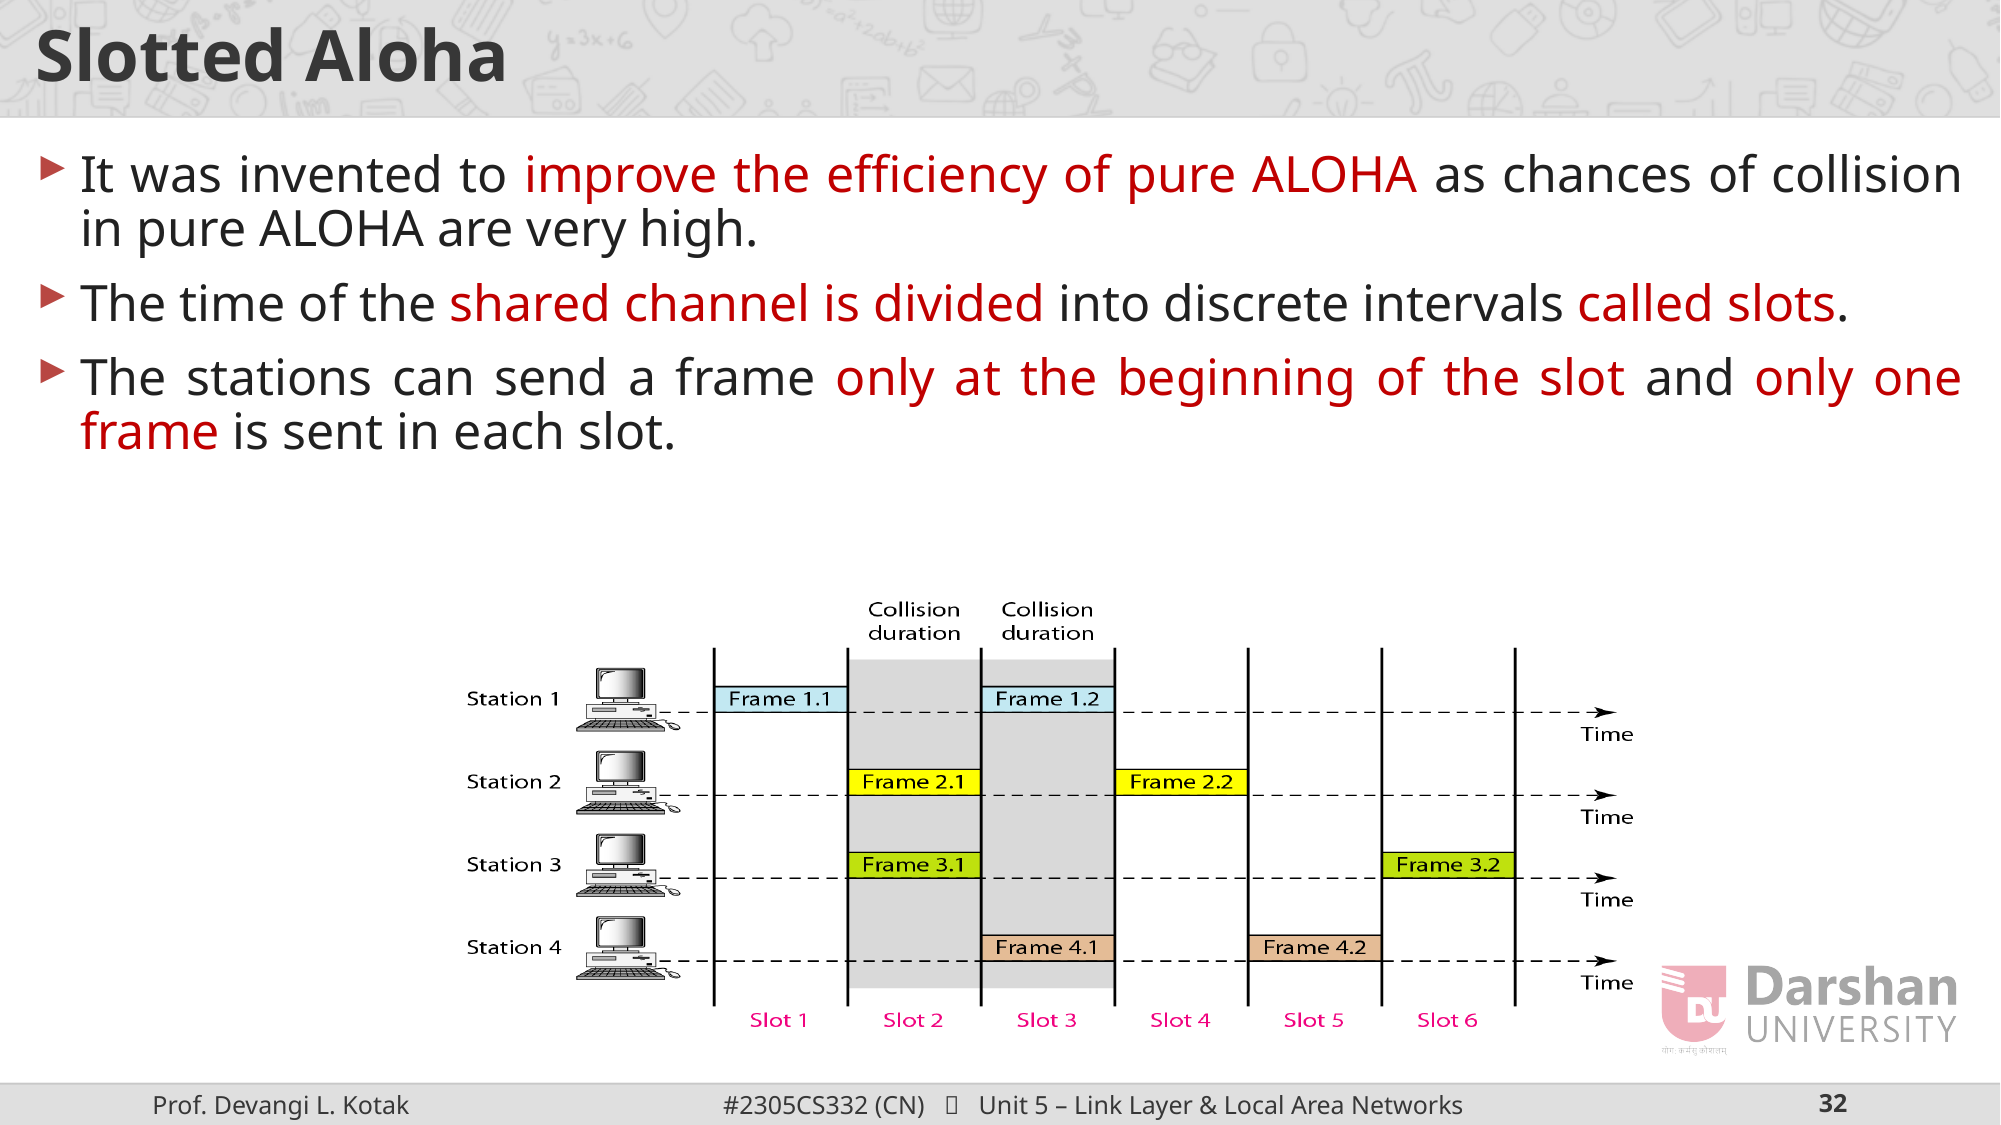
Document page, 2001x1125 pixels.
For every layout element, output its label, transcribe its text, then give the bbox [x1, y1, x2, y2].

title Slotted Aloha [0, 0, 2000, 117]
list It was invented to improve the efficiency of pure ALOHA as chances of collision in pure ALOHA are very high. The time of the shared channel is divided into discrete intervals called slots. The stations can send a frame only at the beginning of the slot and only one frame is sent in each slot. [21, 141, 1979, 1059]
picture [466, 599, 1634, 1032]
